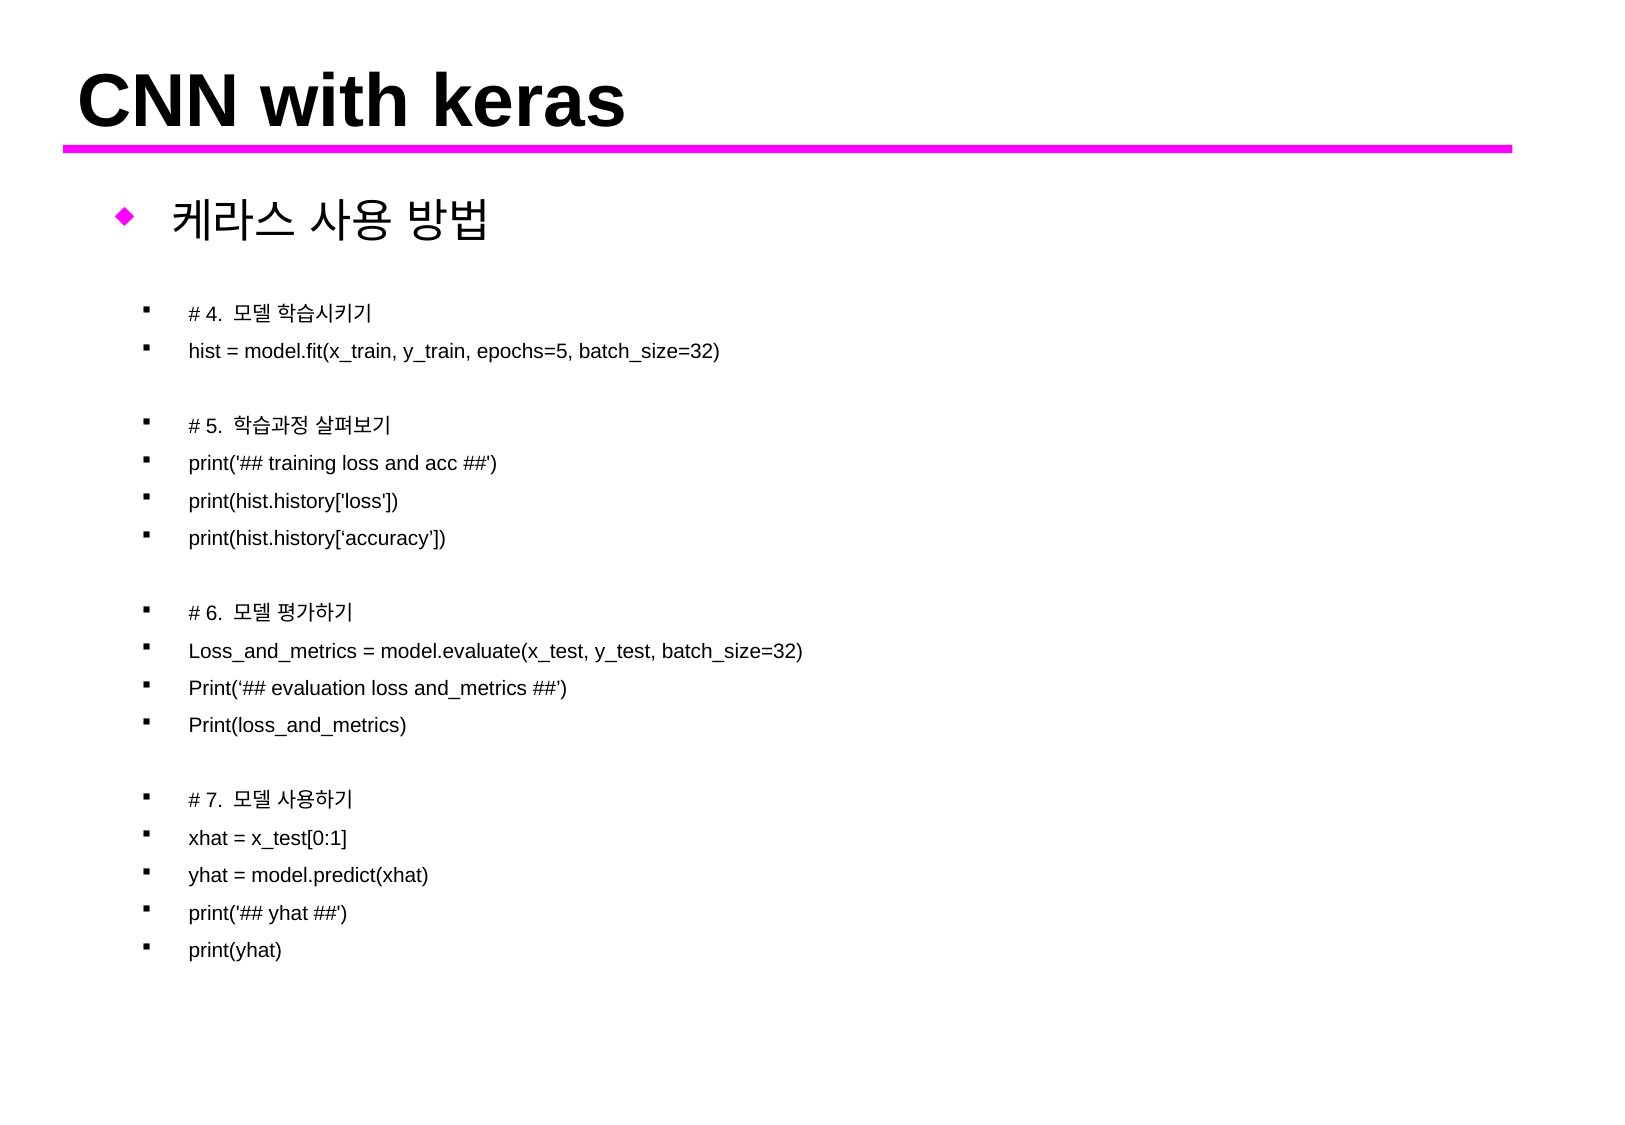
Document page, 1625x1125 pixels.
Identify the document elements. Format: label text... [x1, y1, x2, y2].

title CNN with keras [62, 42, 1500, 149]
list 케라스 사용 방법 [99, 172, 1510, 256]
text_box # 4. 모델 학습시키기 hist = model.fit(x_train, y_train, epochs=5, batch_size=32) # 5. 학습과정 살펴보기 print('## training loss and acc ##') print(hist.history['loss']) print(hist.history[‘accuracy’]) # 6. 모델 평가하기 Loss_and_metrics = model.evaluate(x_test, y_test, batch_size=32) Print(‘## evaluation loss and_metrics ##’) Print(loss_and_metrics) # 7. 모델 사용하기 xhat = x_test[0:1] yhat = model.predict(xhat) print('## yhat ##') print(yhat) [127, 255, 1510, 1007]
